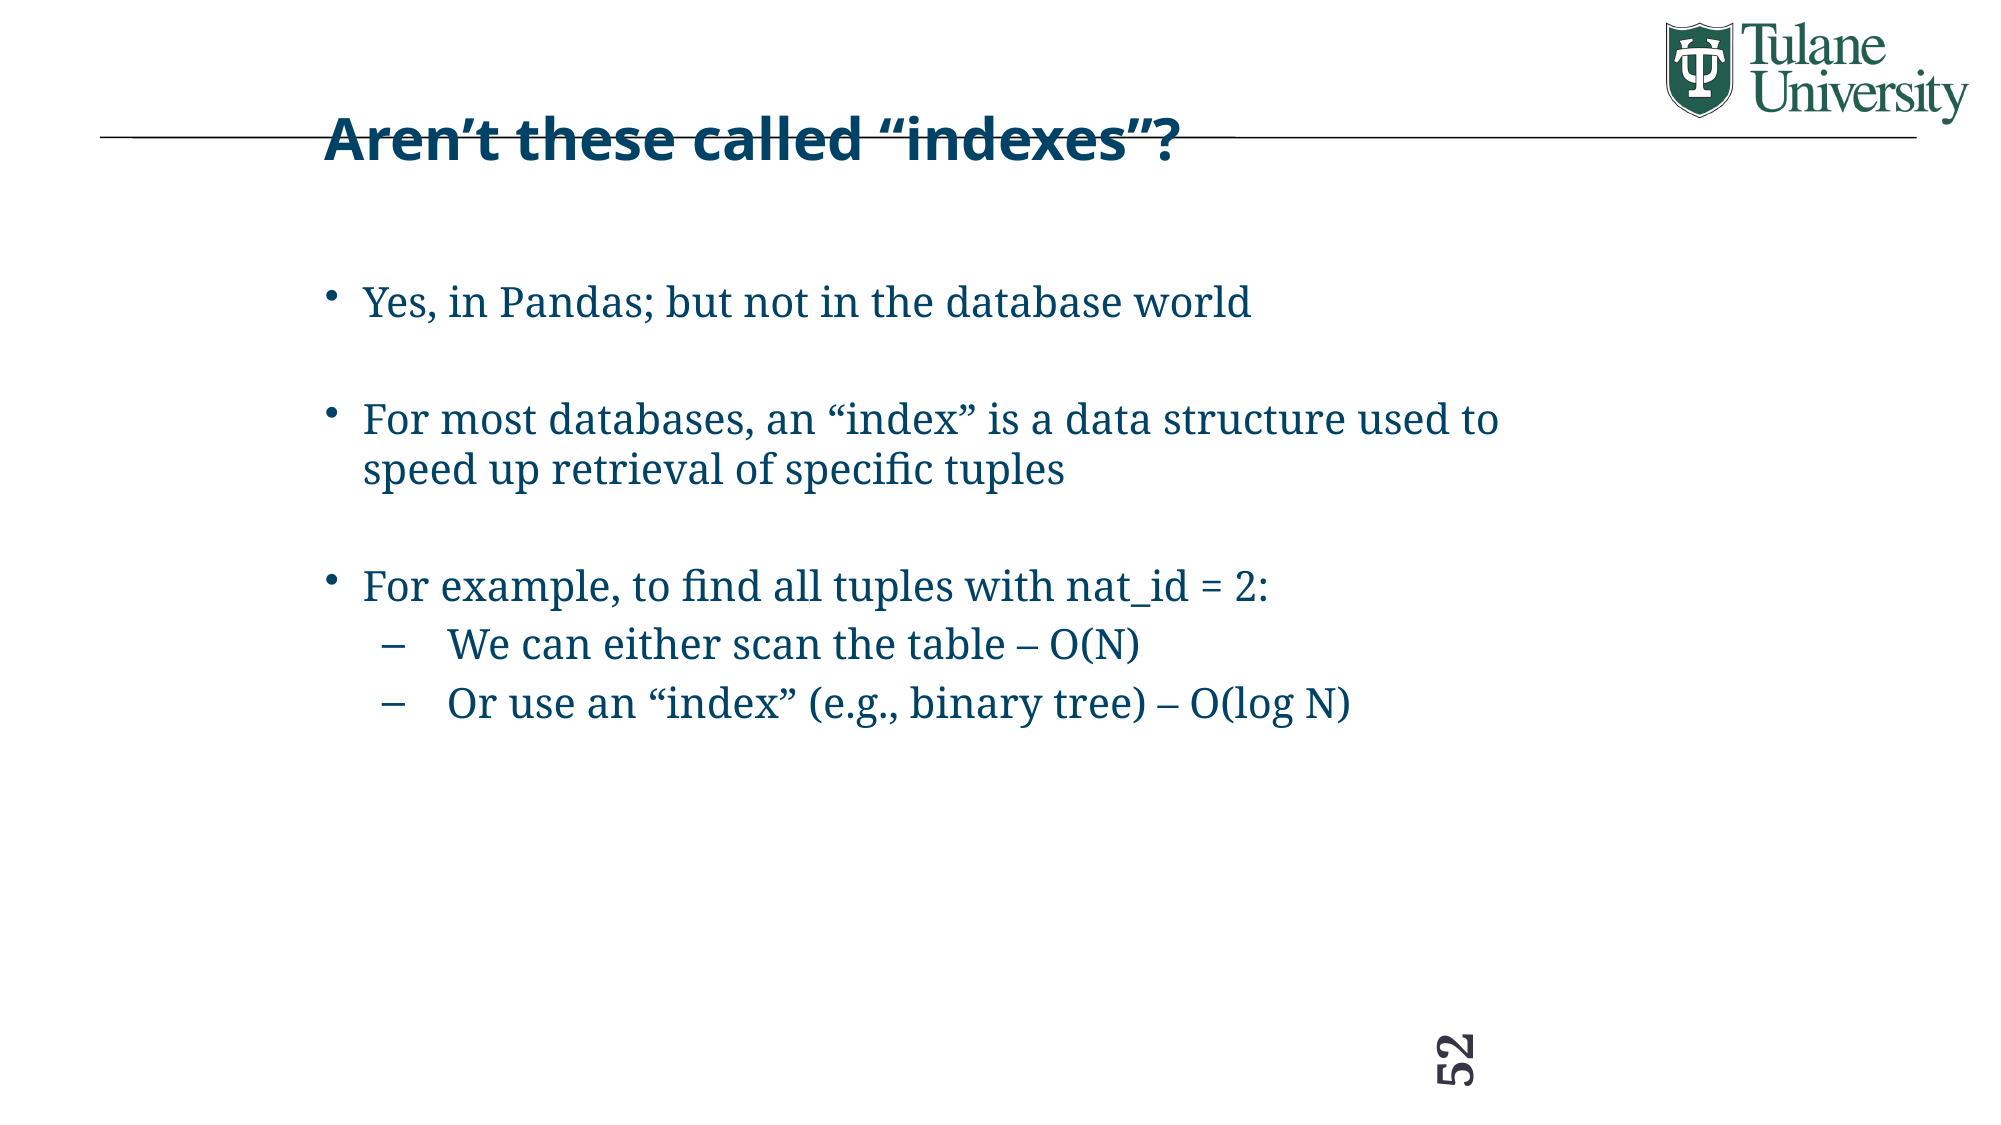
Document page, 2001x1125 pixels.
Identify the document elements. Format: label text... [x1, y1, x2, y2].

title Aren’t these called “indexes”? [324, 24, 1649, 251]
slide_number 52 [1427, 887, 1488, 1104]
list Yes, in Pandas; but not in the database world For most databases, an “index” is a data structure used to speed up retrieval of specific tuples For example, to find all tuples with nat_id = 2: We can either scan the table – O(N) Or use an “index” (e.g., binary tree) – O(log N) [324, 275, 1576, 1080]
picture [1666, 22, 1969, 136]
